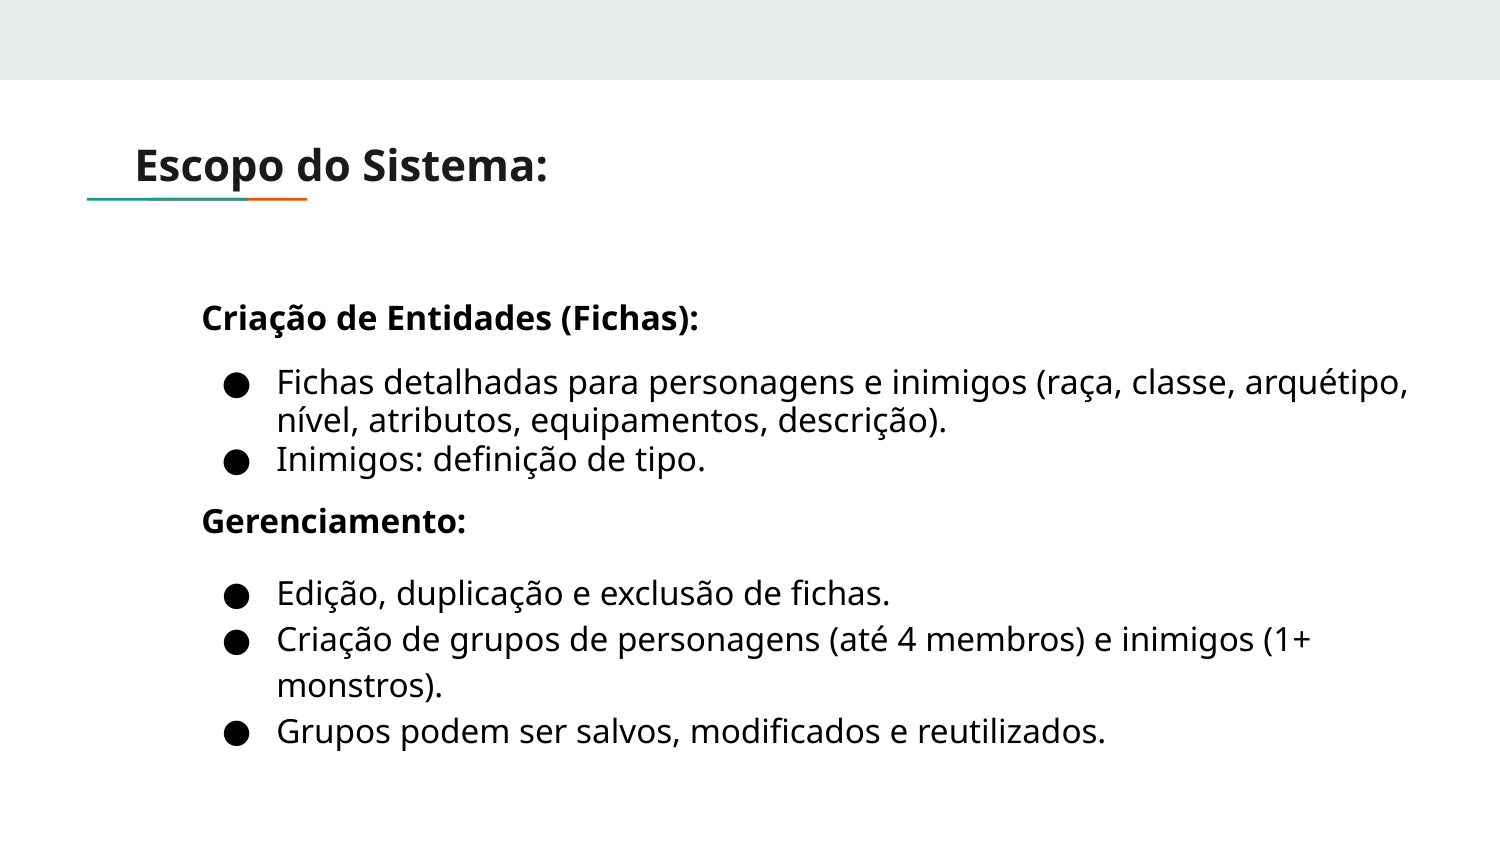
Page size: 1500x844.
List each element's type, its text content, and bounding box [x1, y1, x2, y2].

title Escopo do Sistema: [119, 122, 1381, 347]
list Criação de Entidades (Fichas): Fichas detalhadas para personagens e inimigos (raça, classe, arquétipo, nível, atributos, equipamentos, descrição). Inimigos: definição de tipo. Gerenciamento: Edição, duplicação e exclusão de fichas. Criação de grupos de personagens (até 4 membros) e inimigos (1+ monstros). Grupos podem ser salvos, modificados e reutilizados. [186, 284, 1484, 785]
